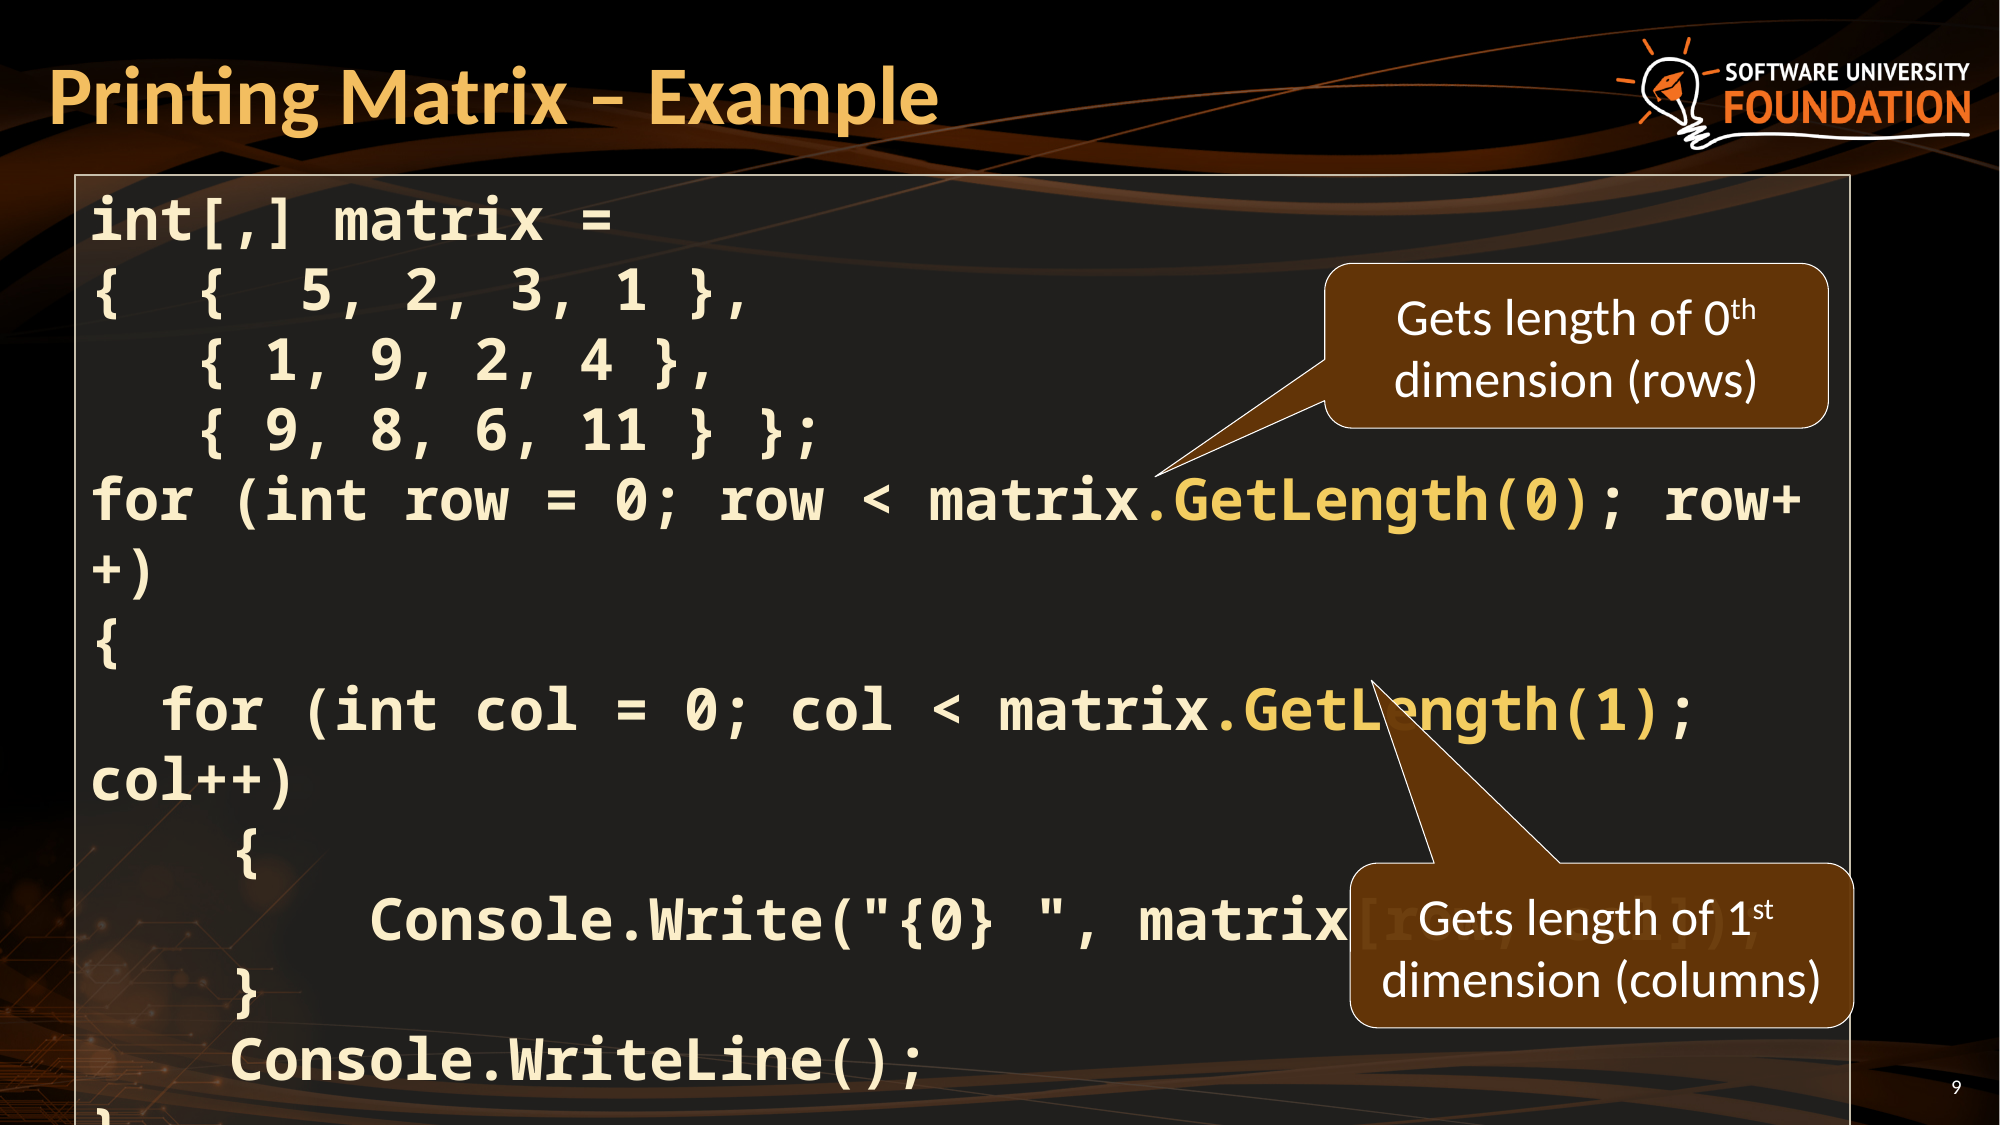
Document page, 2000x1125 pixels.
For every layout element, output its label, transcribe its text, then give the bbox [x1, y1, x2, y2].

slide_number 9 [1897, 1070, 1968, 1103]
picture [0, 0, 2000, 1125]
text_box int[,] matrix = { { 5, 2, 3, 1 }, { 1, 9, 2, 4 }, { 9, 8, 6, 11 } }; for (int row = 0; row < matrix.GetLength(0); row++) { for (int col = 0; col < matrix.GetLength(1); col++) { Console.Write("{0} ", matrix[row, col]); } Console.WriteLine(); } [74, 174, 1850, 1125]
text_box Gets length of 0th dimension (rows) [1155, 263, 1829, 477]
text_box Gets length of 1st dimension (columns) [1350, 680, 1854, 1028]
title Printing Matrix – Example [30, 6, 1602, 189]
